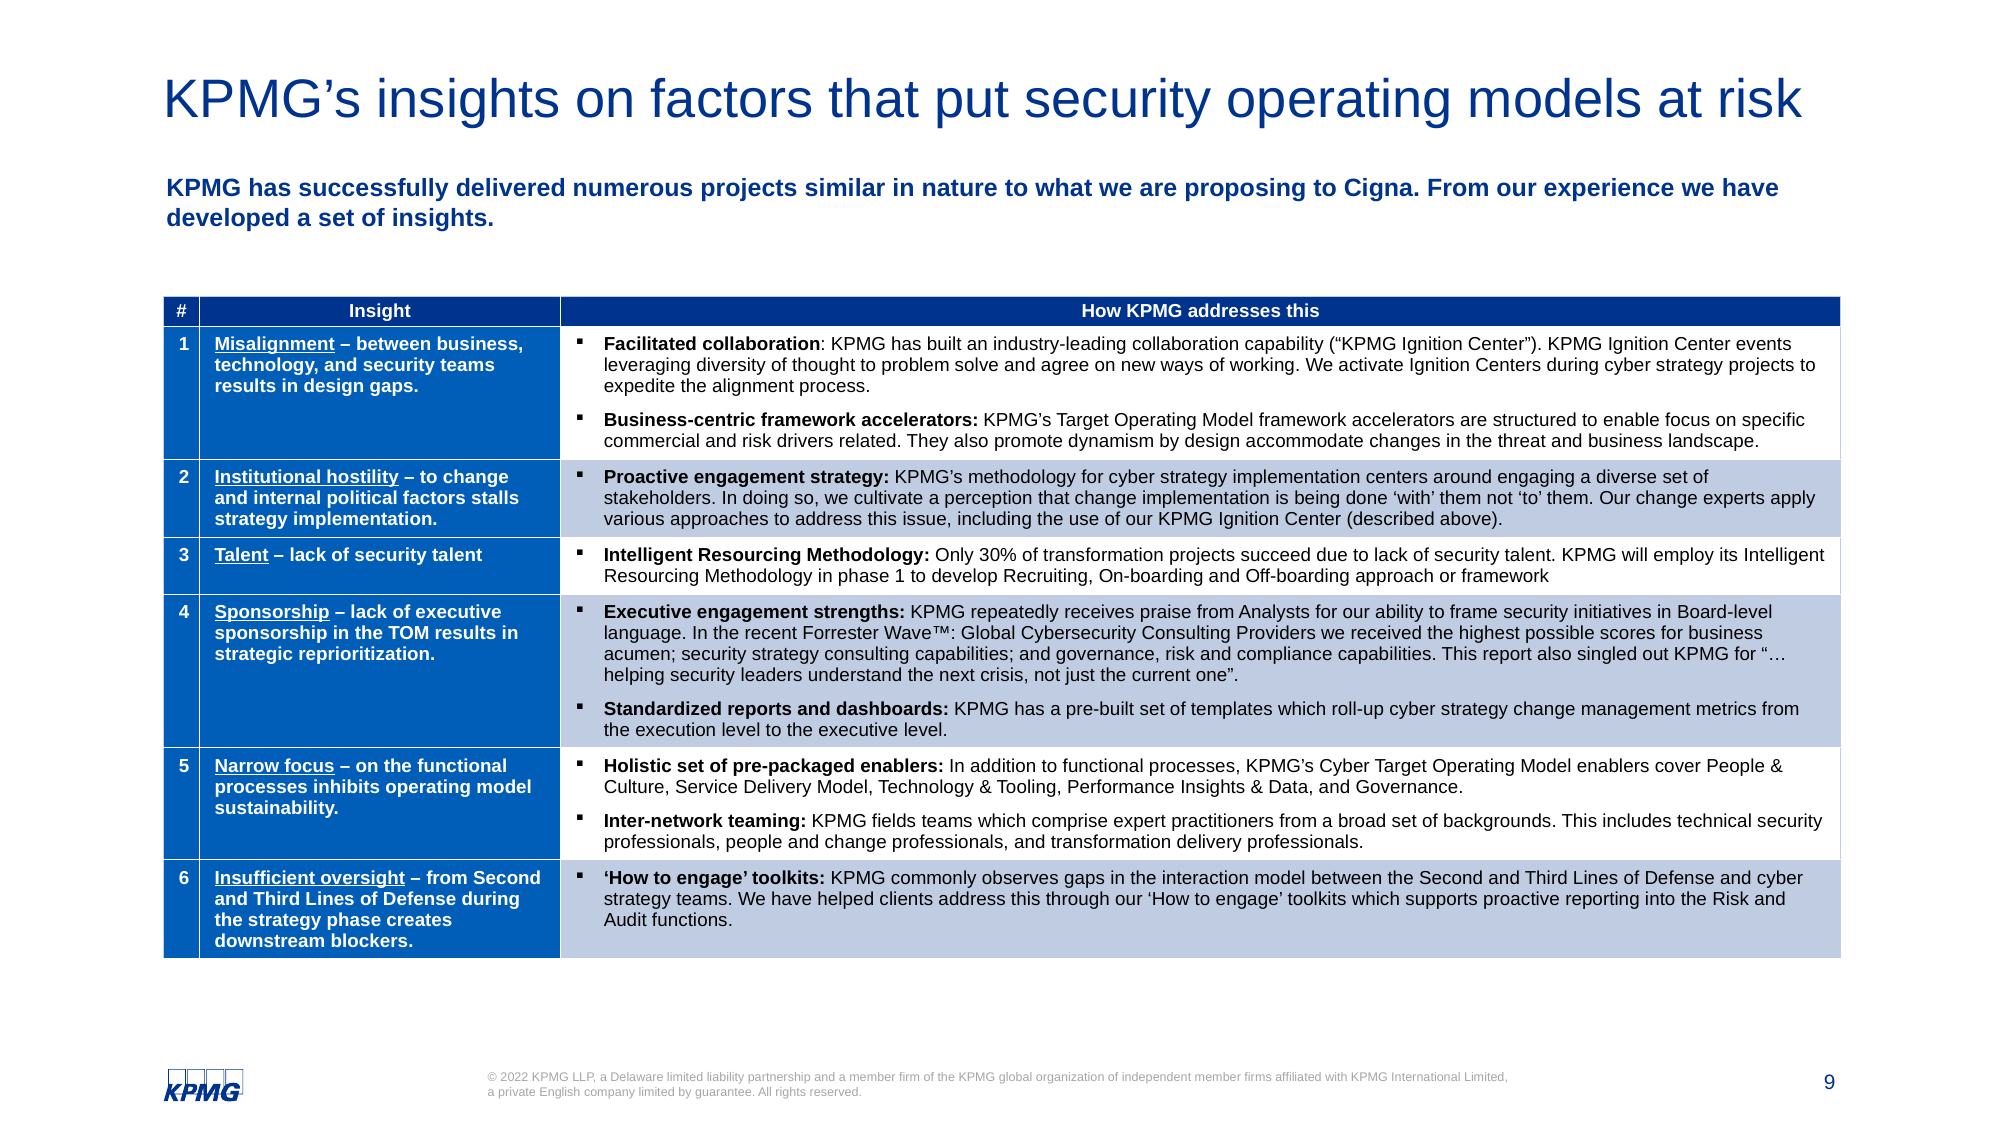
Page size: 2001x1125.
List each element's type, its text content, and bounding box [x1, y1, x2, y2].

list KPMG has successfully delivered numerous projects similar in nature to what we are proposing to Cigna. From our experience we have developed a set of insights. [166, 171, 1839, 242]
table_cell Institutional hostility – to change and internal political factors stalls strategy implementation. [200, 460, 560, 537]
table_header Insight [200, 297, 560, 326]
table_cell 2 [164, 460, 199, 537]
table_cell Intelligent Resourcing Methodology: Only 30% of transformation projects succeed due to lack of security talent. KPMG will employ its Intelligent Resourcing Methodology in phase 1 to develop Recruiting, On-boarding and Off-boarding approach or framework [561, 538, 1840, 594]
table_cell Misalignment – between business, technology, and security teams results in design gaps. [200, 327, 560, 459]
table_cell Facilitated collaboration: KPMG has built an industry-leading collaboration capability (“KPMG Ignition Center”). KPMG Ignition Center events leveraging diversity of thought to problem solve and agree on new ways of working. We activate Ignition Centers during cyber strategy projects to expedite the alignment process. Business-centric framework accelerators: KPMG’s Target Operating Model framework accelerators are structured to enable focus on specific commercial and risk drivers related. They also promote dynamism by design accommodate changes in the threat and business landscape. [561, 327, 1840, 459]
table_cell 5 [164, 748, 199, 859]
title KPMG’s insights on factors that put security operating models at risk [163, 70, 1837, 159]
table_cell Proactive engagement strategy: KPMG’s methodology for cyber strategy implementation centers around engaging a diverse set of stakeholders. In doing so, we cultivate a perception that change implementation is being done ‘with’ them not ‘to’ them. Our change experts apply various approaches to address this issue, including the use of our KPMG Ignition Center (described above). [561, 460, 1840, 537]
table_header # [164, 297, 199, 326]
table_cell 3 [164, 538, 199, 594]
table_cell 1 [164, 327, 199, 459]
table_cell Holistic set of pre-packaged enablers: In addition to functional processes, KPMG’s Cyber Target Operating Model enablers cover People & Culture, Service Delivery Model, Technology & Tooling, Performance Insights & Data, and Governance. Inter-network teaming: KPMG fields teams which comprise expert practitioners from a broad set of backgrounds. This includes technical security professionals, people and change professionals, and transformation delivery professionals. [561, 748, 1840, 859]
table_cell Narrow focus – on the functional processes inhibits operating model sustainability. [200, 748, 560, 859]
table_cell Executive engagement strengths: KPMG repeatedly receives praise from Analysts for our ability to frame security initiatives in Board-level language. In the recent Forrester Wave™: Global Cybersecurity Consulting Providers we received the highest possible scores for business acumen; security strategy consulting capabilities; and governance, risk and compliance capabilities. This report also singled out KPMG for “…helping security leaders understand the next crisis, not just the current one”. Standardized reports and dashboards: KPMG has a pre-built set of templates which roll-up cyber strategy change management metrics from the execution level to the executive level. [561, 595, 1840, 747]
table_cell Sponsorship – lack of executive sponsorship in the TOM results in strategic reprioritization. [200, 595, 560, 747]
table_cell Talent – lack of security talent [200, 538, 560, 594]
table_cell Insufficient oversight – from Second and Third Lines of Defense during the strategy phase creates downstream blockers. [200, 860, 560, 958]
table_header How KPMG addresses this [561, 297, 1840, 326]
table_cell ‘How to engage’ toolkits: KPMG commonly observes gaps in the interaction model between the Second and Third Lines of Defense and cyber strategy teams. We have helped clients address this through our ‘How to engage’ toolkits which supports proactive reporting into the Risk and Audit functions. [561, 860, 1840, 958]
table_cell 4 [164, 595, 199, 747]
table_cell 6 [164, 860, 199, 958]
